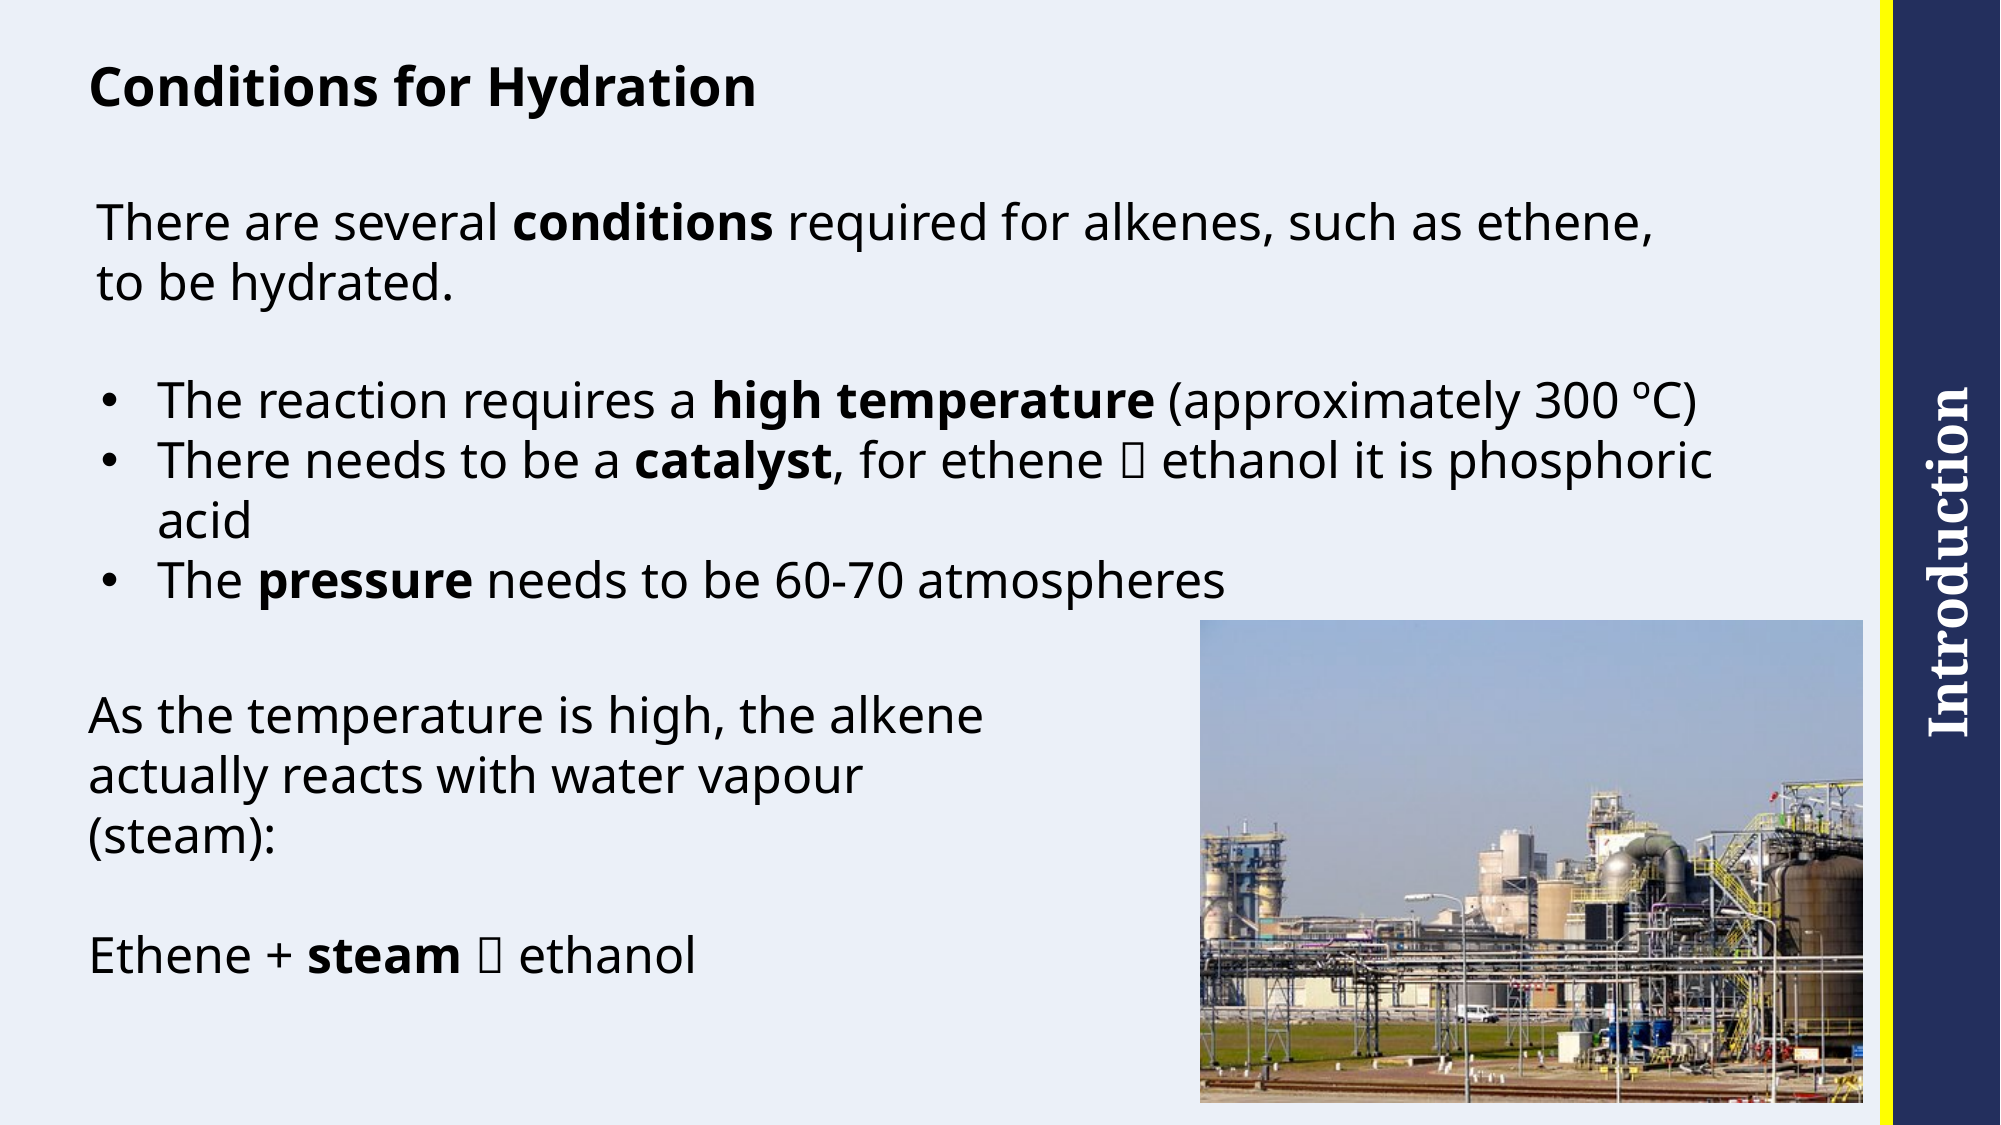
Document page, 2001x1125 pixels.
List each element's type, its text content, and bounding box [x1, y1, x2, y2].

text_box As the temperature is high, the alkene actually reacts with water vapour (steam): Ethene + steam  ethanol [73, 676, 1038, 992]
title Conditions for Hydration [88, 0, 1831, 119]
picture [1199, 620, 1863, 1103]
text_box The reaction requires a high temperature (approximately 300 ºC) There needs to be a catalyst, for ethene  ethanol it is phosphoric acid The pressure needs to be 60-70 atmospheres [85, 361, 1812, 617]
text_box There are several conditions required for alkenes, such as ethene, to be hydrated. [81, 183, 1713, 319]
